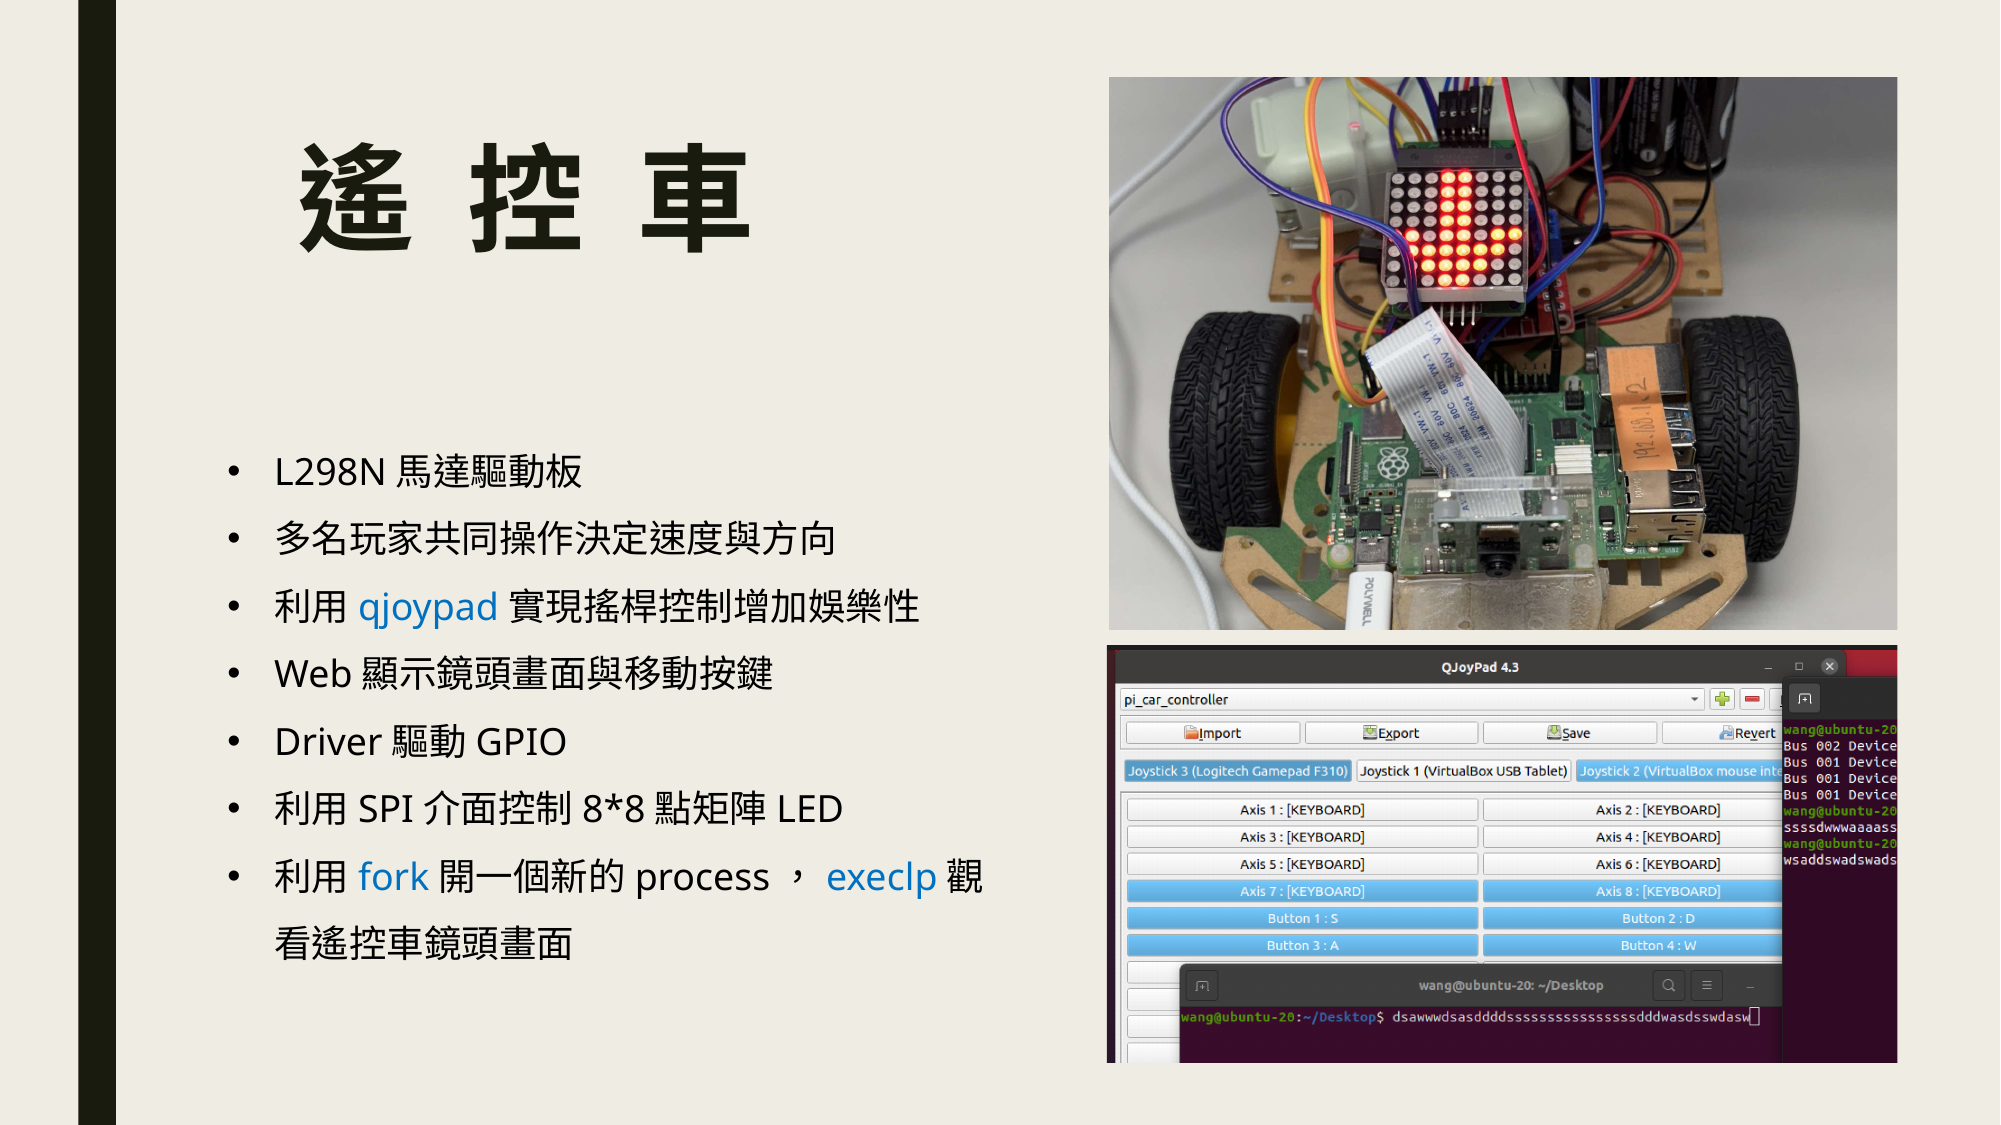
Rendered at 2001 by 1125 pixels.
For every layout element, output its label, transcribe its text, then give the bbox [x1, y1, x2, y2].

text_box 遙 控 車 [282, 135, 1055, 380]
picture [1106, 644, 1898, 1063]
picture [1109, 77, 1898, 630]
text_box L298N馬達驅動板 多名玩家共同操作決定速度與方向 利用qjoypad實現搖桿控制增加娛樂性 Web顯示鏡頭畫面與移動按鍵 Driver驅動GPIO 利用SPI介面控制8*8點矩陣LED 利用fork開一個新的process，execlp觀看遙控車鏡頭畫面 [212, 418, 1000, 1041]
